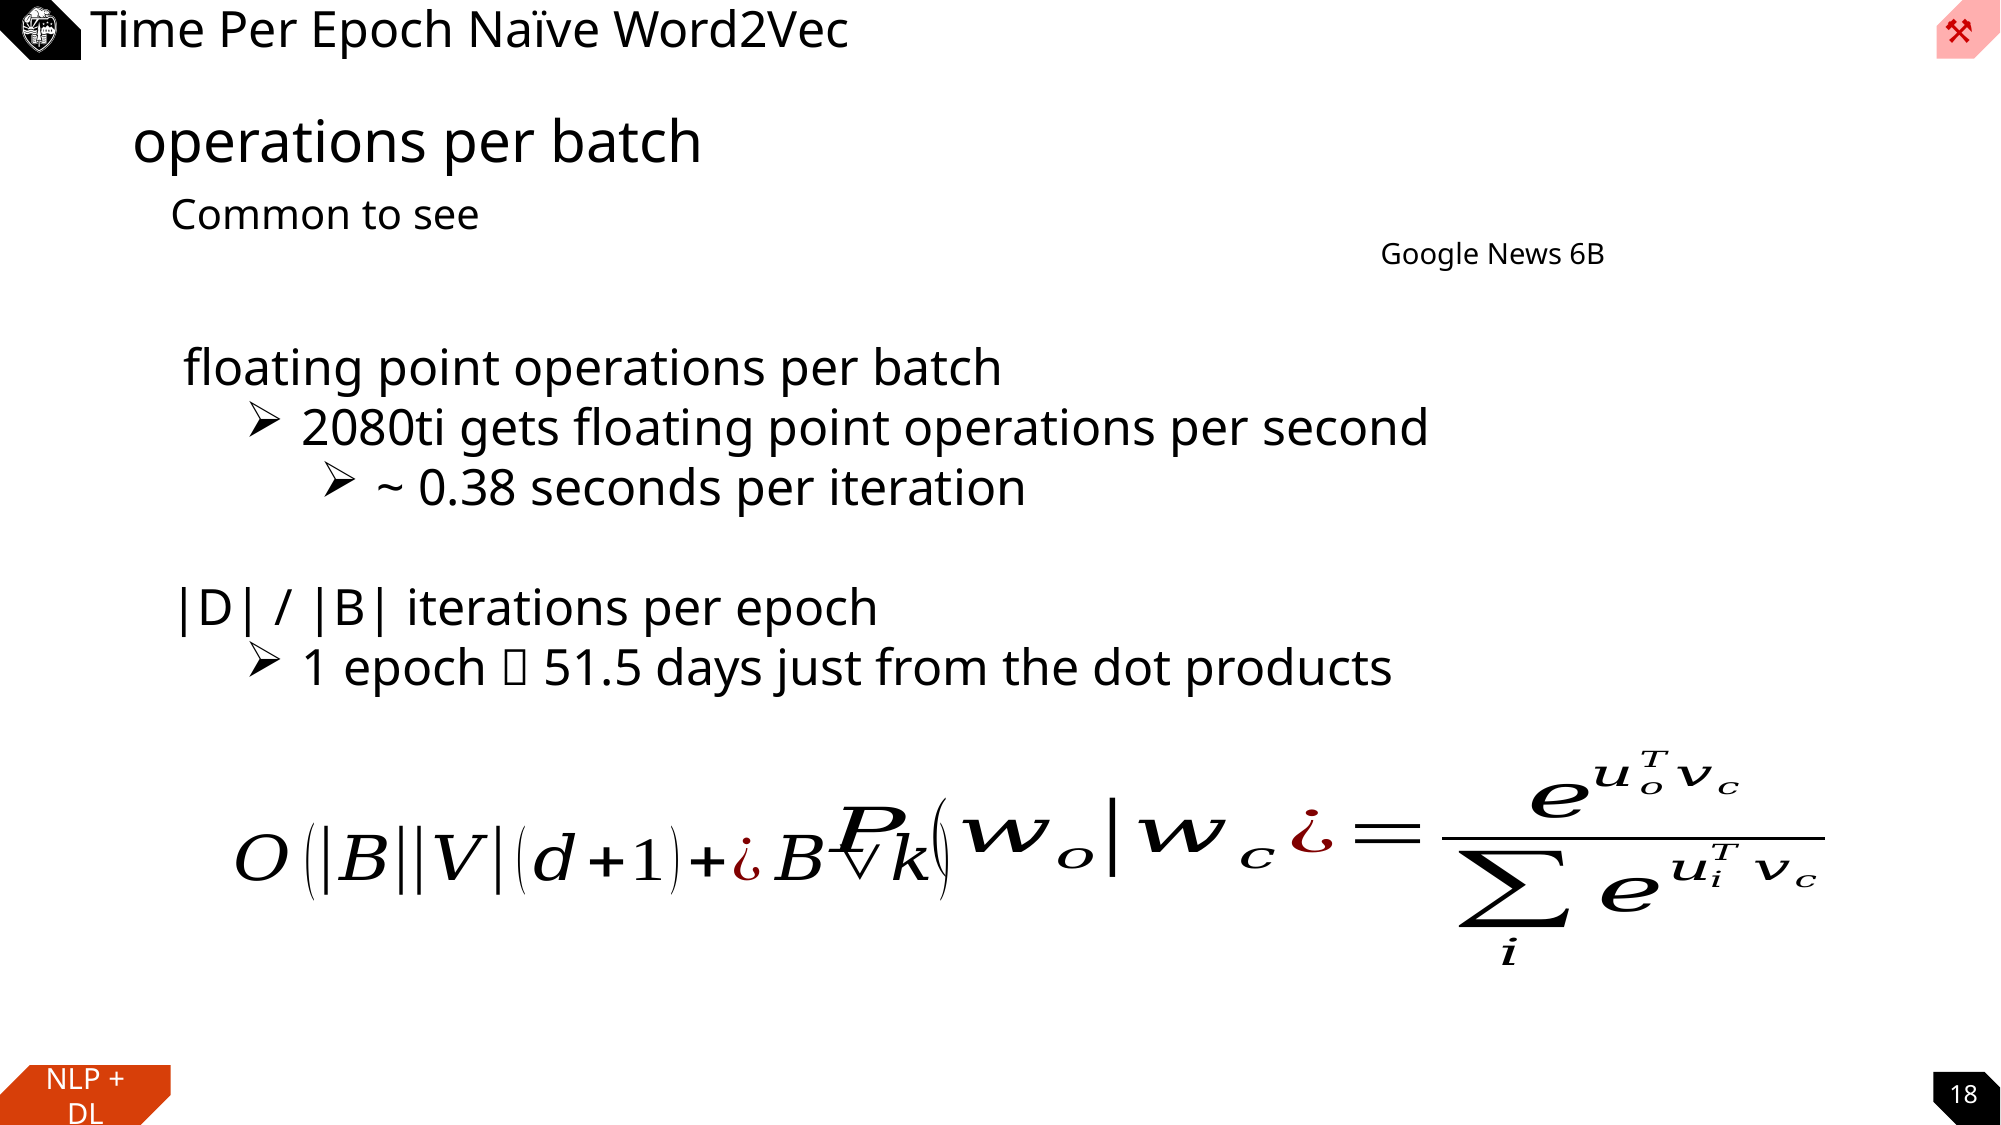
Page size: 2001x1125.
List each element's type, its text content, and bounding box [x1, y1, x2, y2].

title Time Per Epoch Naïve Word2Vec [0, 1, 1699, 61]
slide_number 18 [1933, 1071, 1994, 1119]
text_box Google News 6B [1365, 227, 1641, 278]
